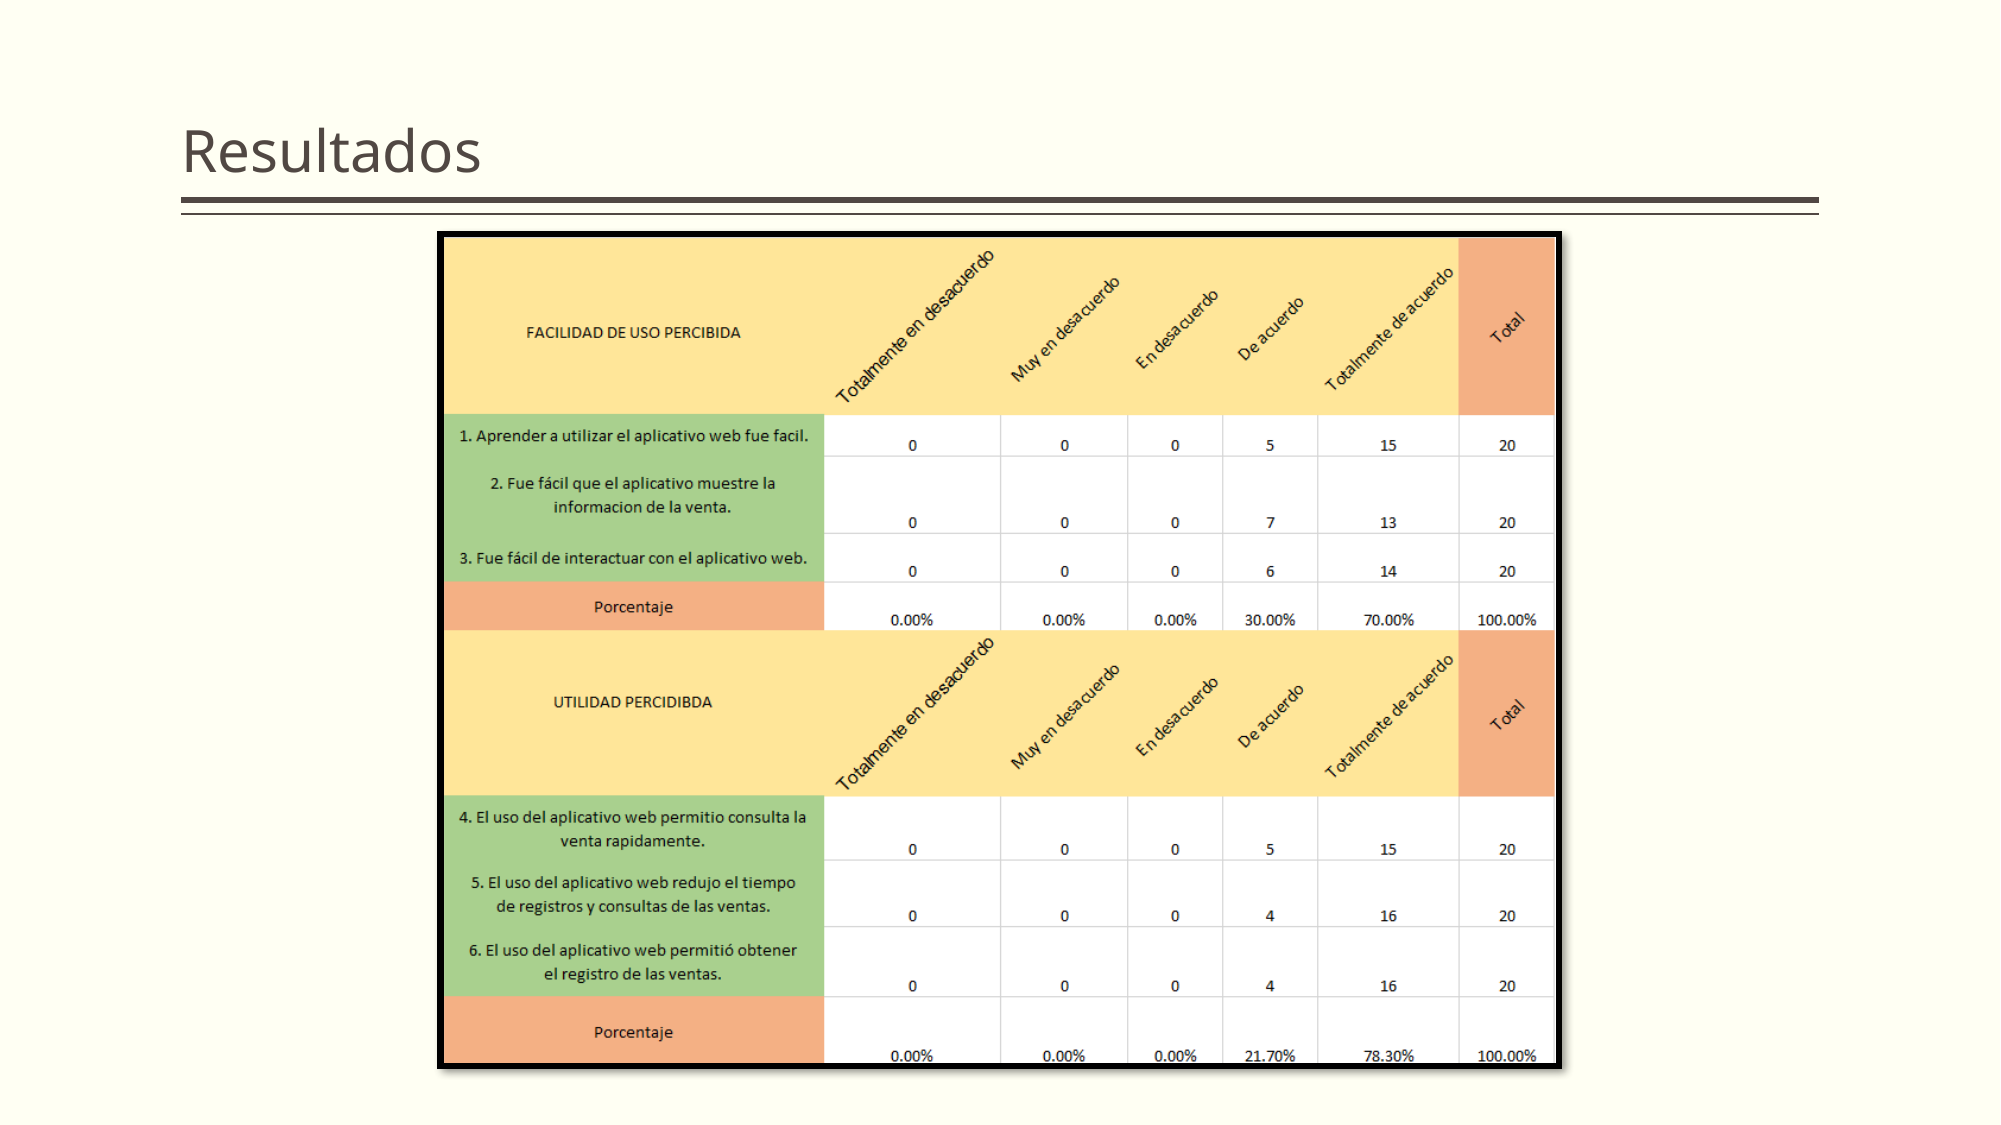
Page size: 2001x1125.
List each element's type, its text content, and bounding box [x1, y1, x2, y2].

picture [443, 237, 1556, 1063]
title Resultados [181, 12, 1819, 193]
